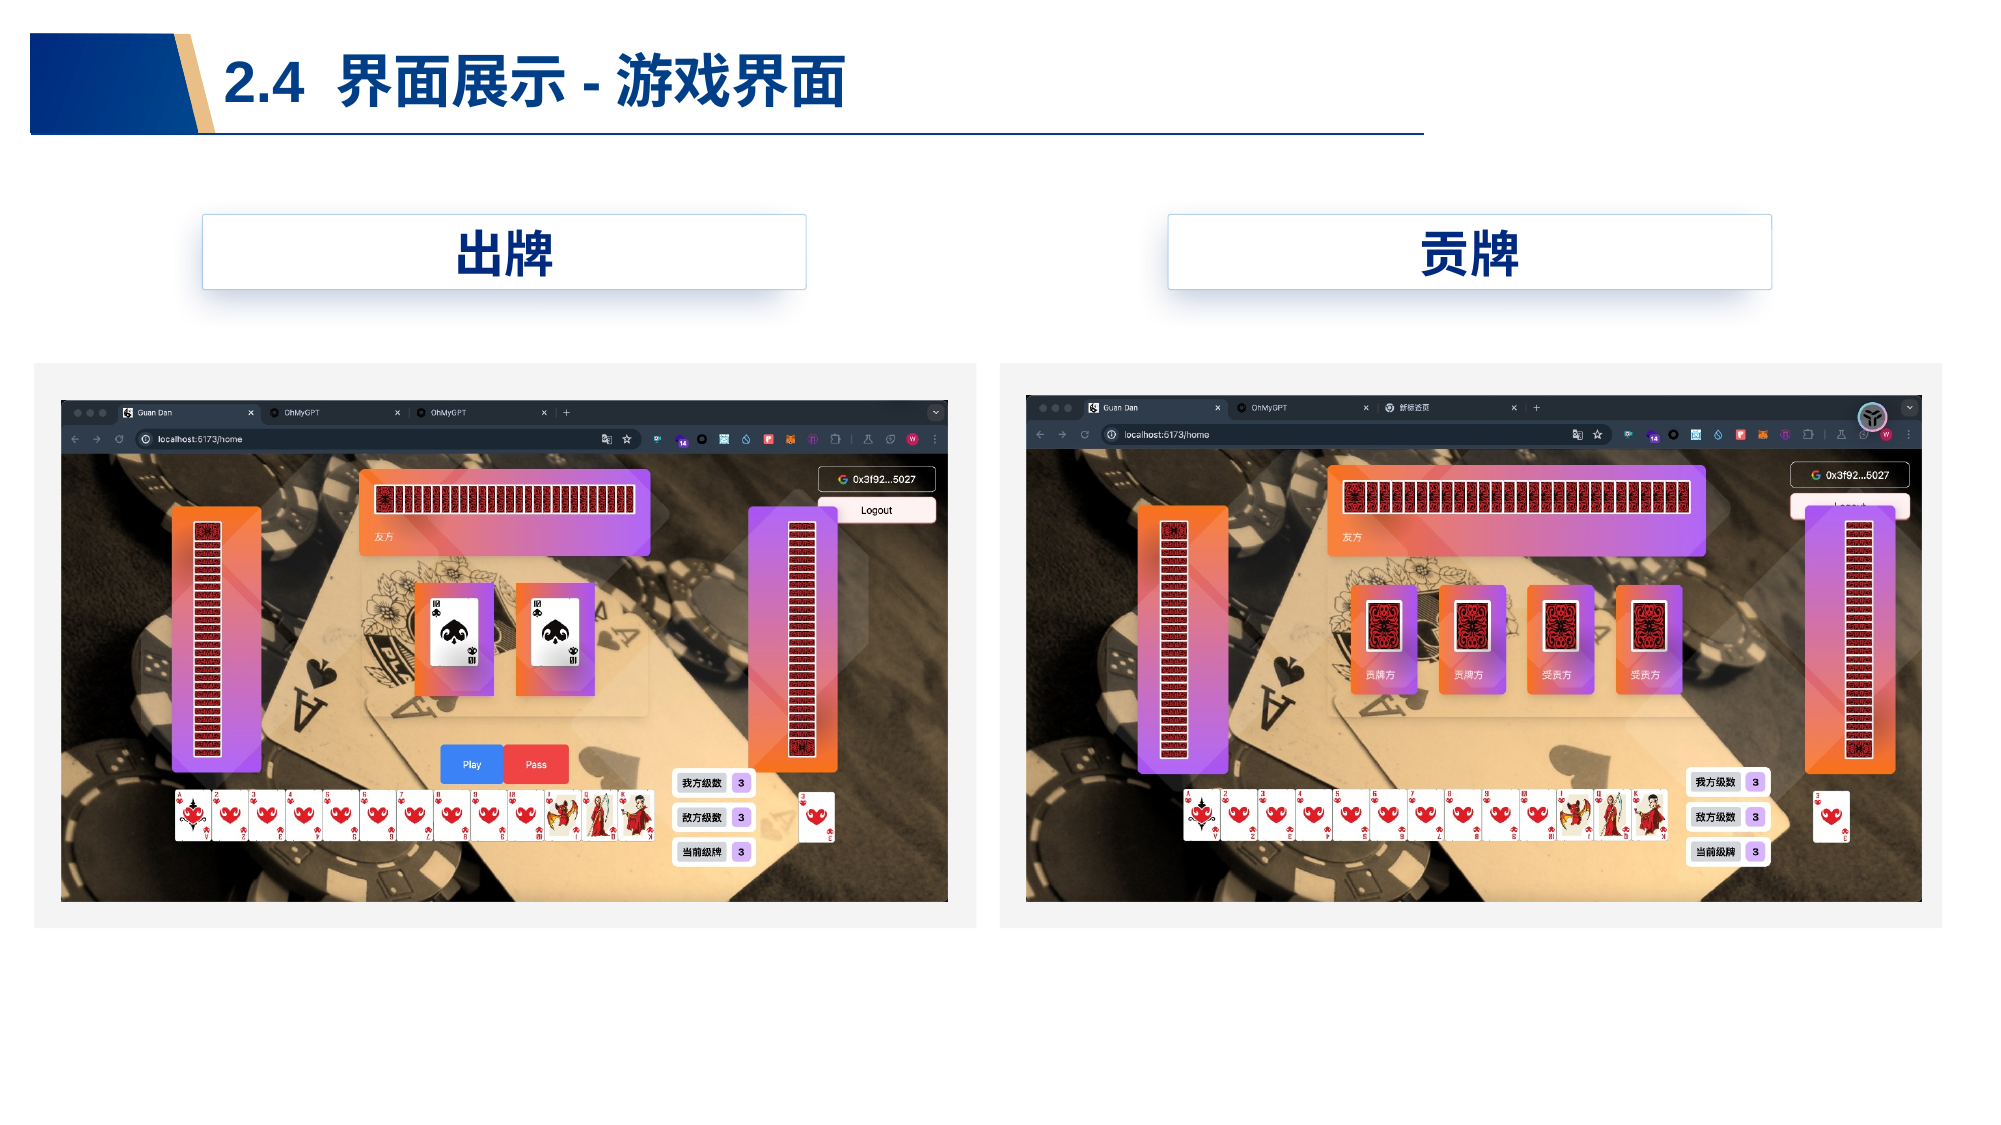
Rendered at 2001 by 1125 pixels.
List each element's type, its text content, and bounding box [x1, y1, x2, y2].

text_box 出牌 [202, 214, 807, 290]
picture [61, 399, 948, 903]
title 2.4 界面展示-游戏界面 [223, 33, 1677, 133]
text_box [34, 363, 977, 929]
text_box [999, 363, 1943, 929]
text_box 贡牌 [1168, 214, 1772, 290]
picture [1026, 394, 1922, 903]
